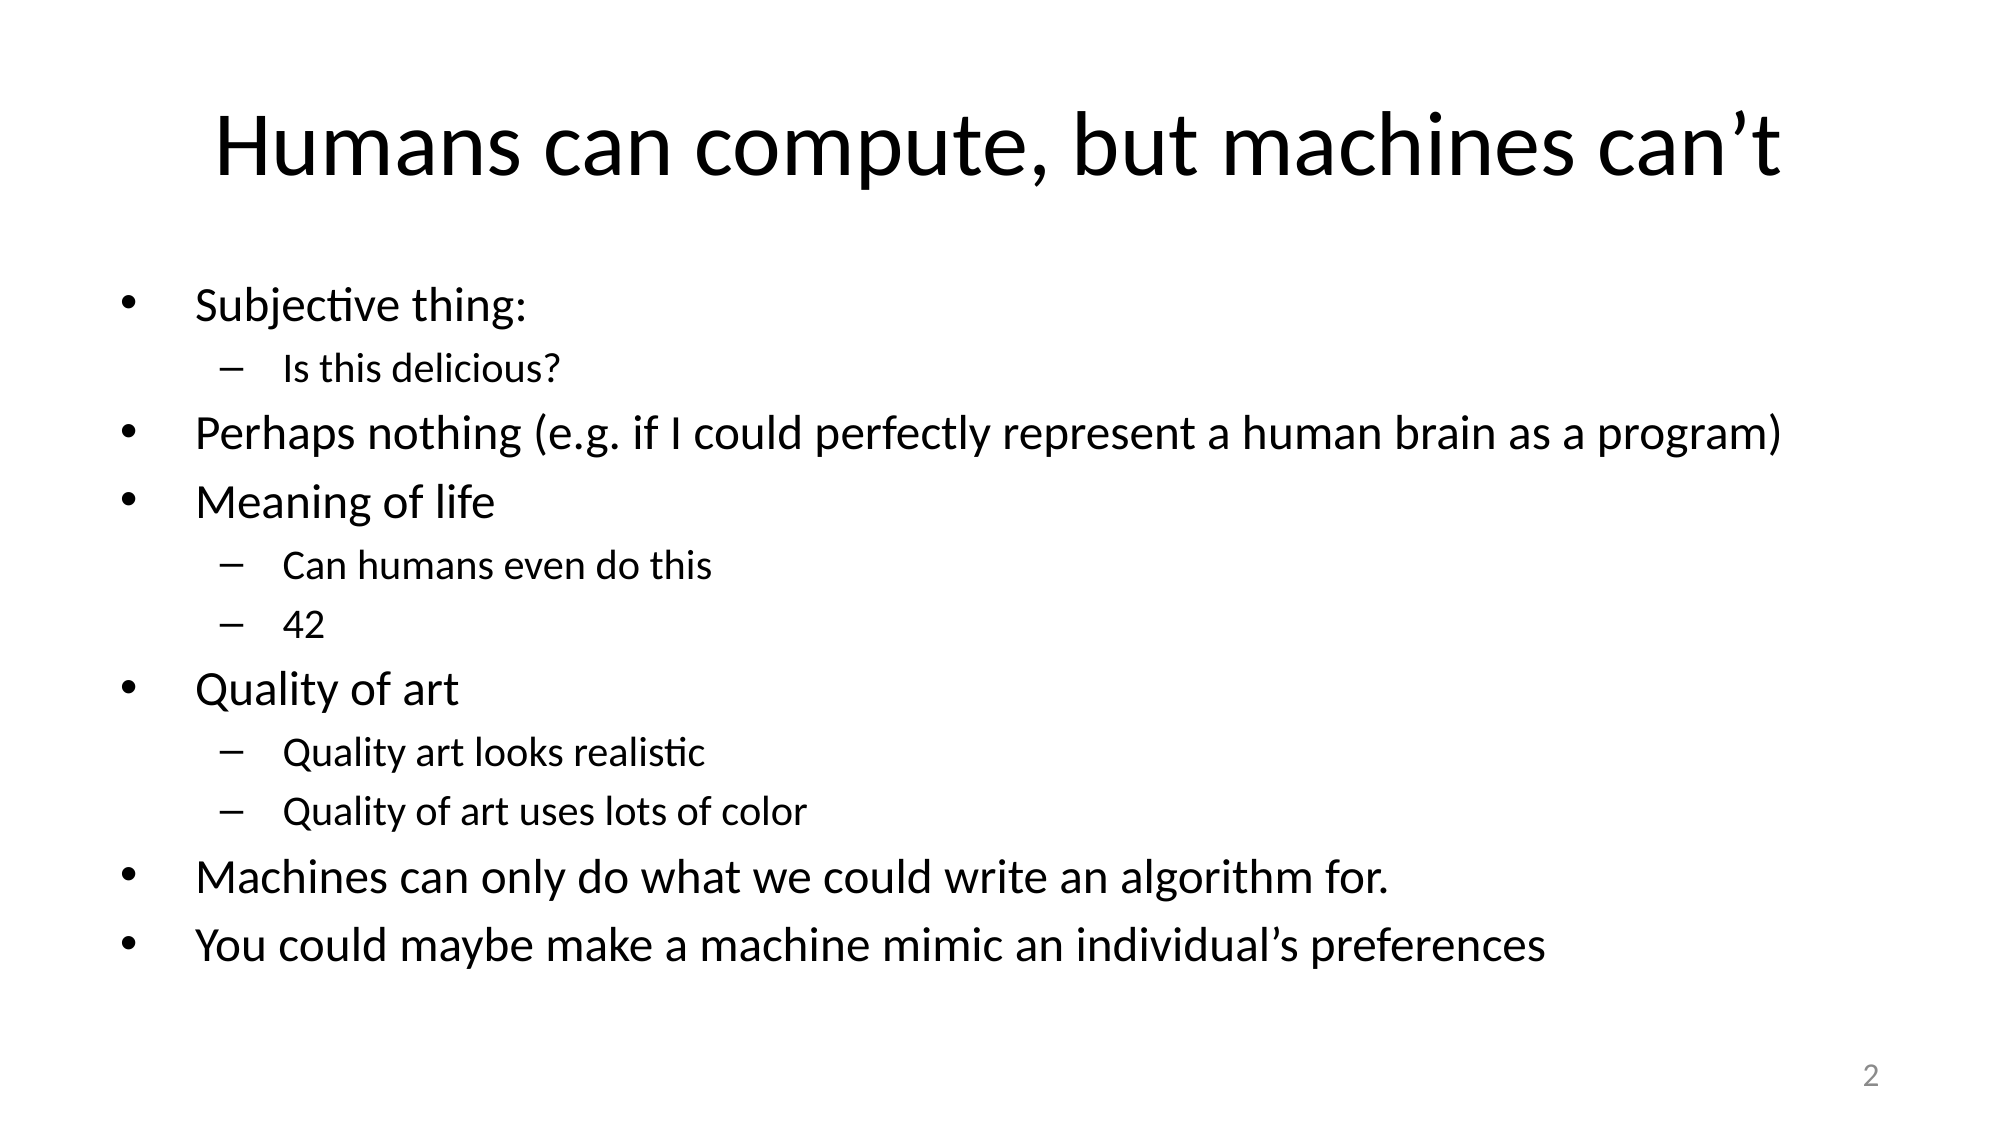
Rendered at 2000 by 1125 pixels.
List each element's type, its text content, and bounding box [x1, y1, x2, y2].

slide_number 2 [1432, 1042, 1900, 1103]
list Subjective thing: Is this delicious? Perhaps nothing (e.g. if I could perfectly represent a human brain as a program) Meaning of life Can humans even do this 42 Quality of art Quality art looks realistic Quality of art uses lots of color Machines can only do what we could write an algorithm for. You could maybe make a machine mimic an individual’s preferences [99, 262, 1900, 1005]
title Humans can compute, but machines can’t [99, 45, 1900, 233]
